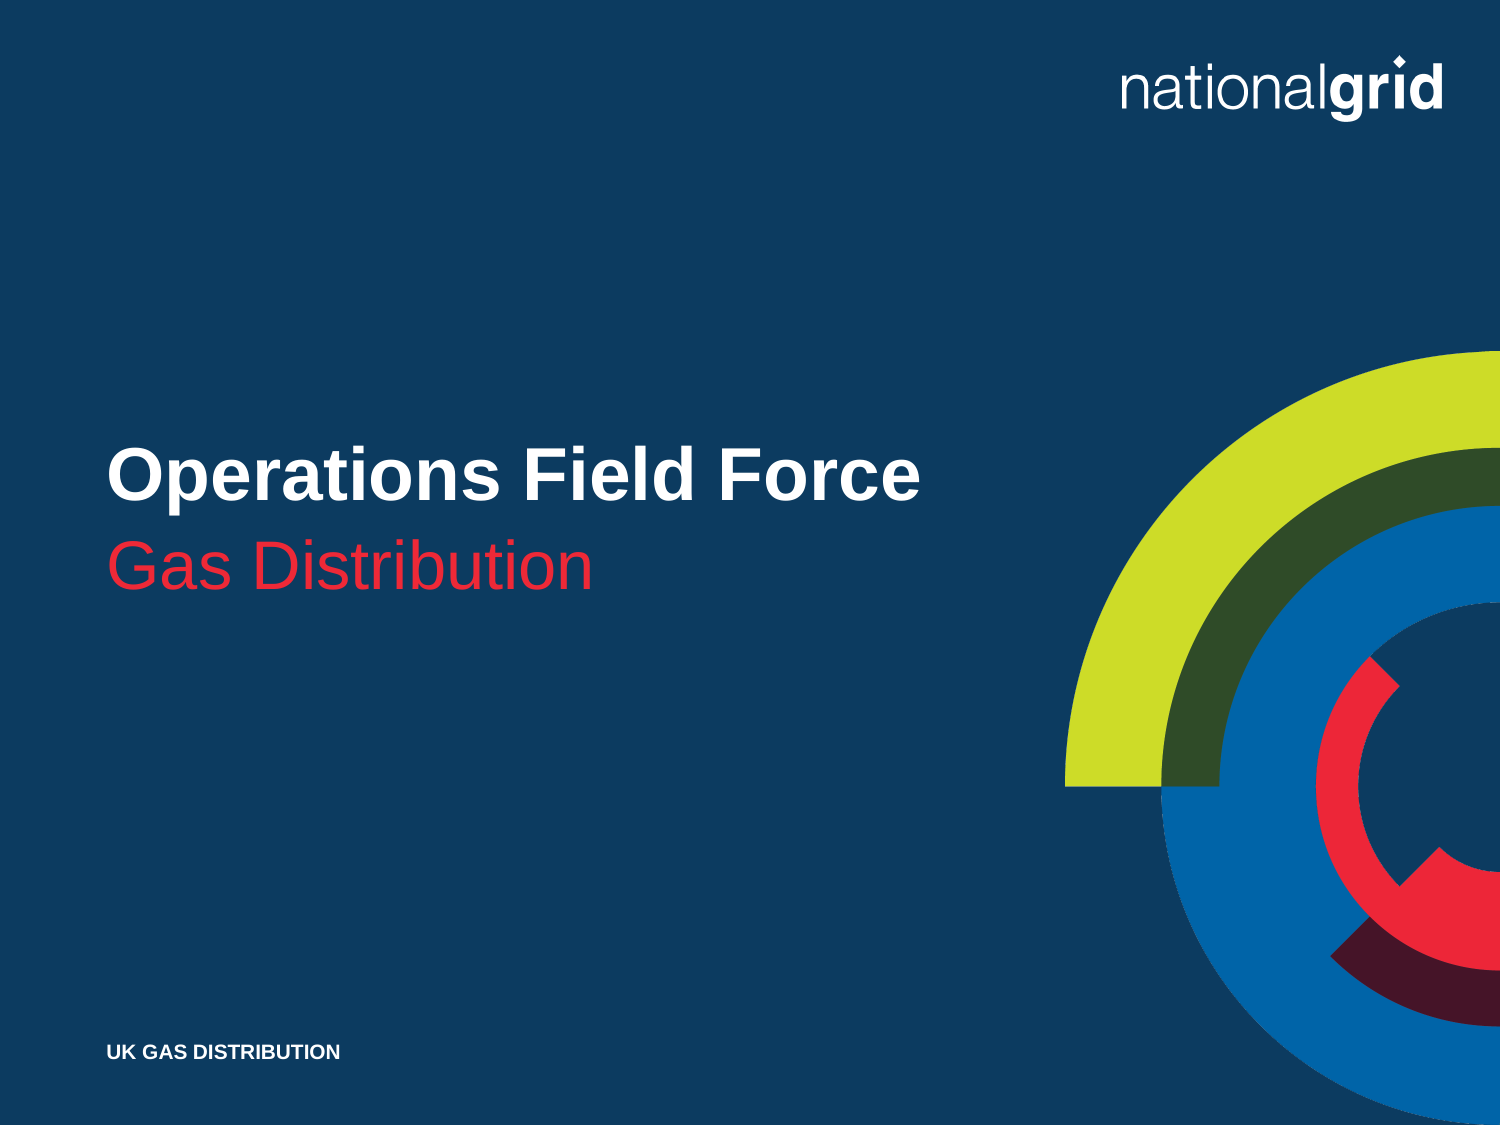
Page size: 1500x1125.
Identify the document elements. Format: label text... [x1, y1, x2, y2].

picture [1122, 55, 1442, 122]
subtitle Gas Distribution [106, 527, 1244, 641]
picture [1065, 351, 1500, 1125]
title Operations Field Force [106, 373, 1243, 516]
